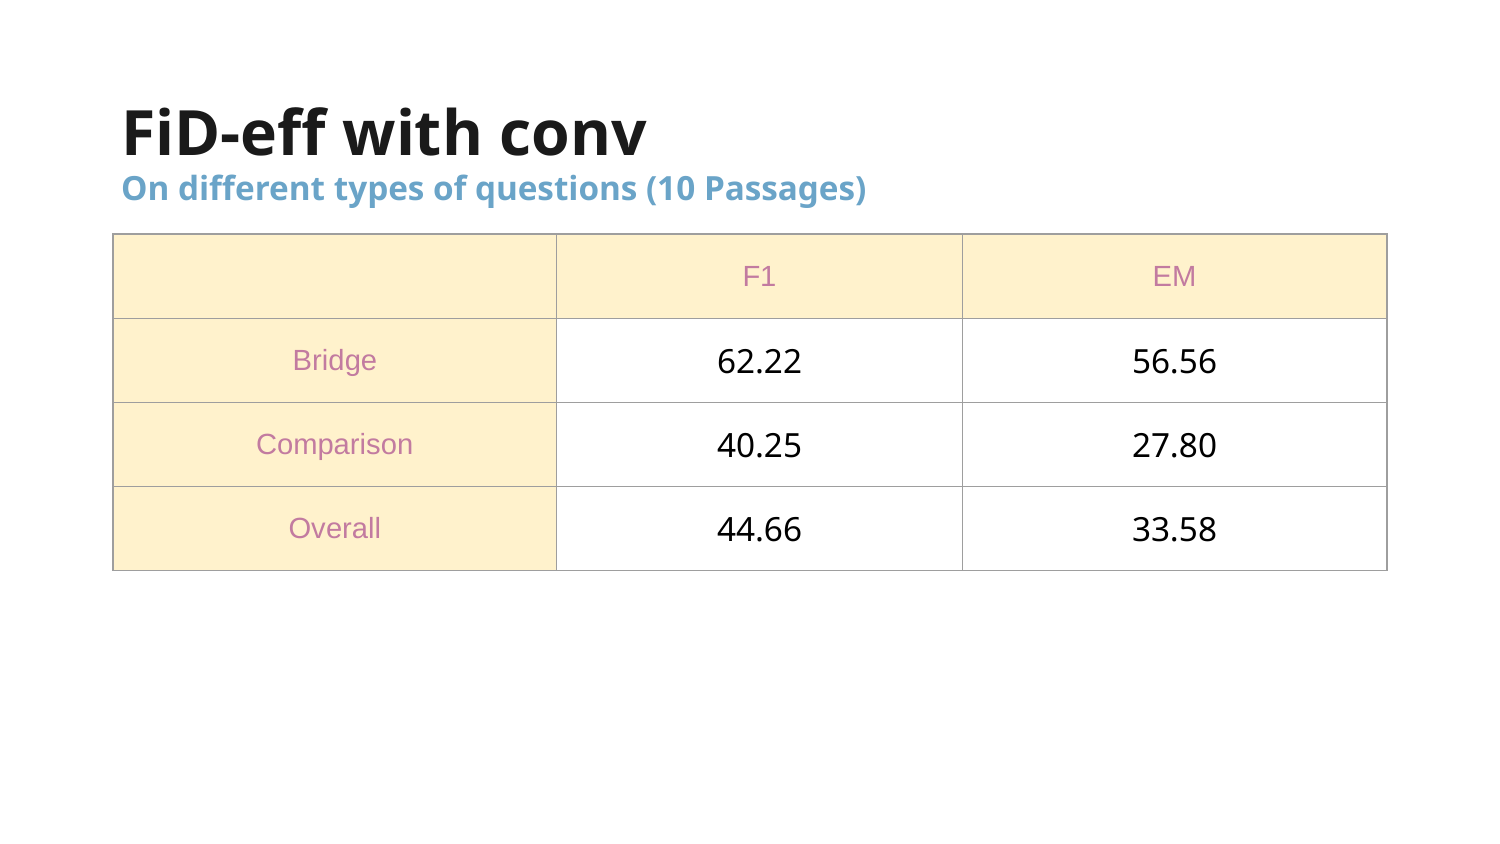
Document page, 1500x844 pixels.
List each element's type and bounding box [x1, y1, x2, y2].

table_cell [114, 319, 556, 402]
table_cell [557, 319, 962, 402]
table_cell [963, 487, 1386, 570]
table_header [114, 235, 556, 318]
table_cell [114, 487, 556, 570]
table_cell [963, 403, 1386, 486]
table_header [557, 235, 962, 318]
table_cell [557, 403, 962, 486]
table_cell [114, 403, 556, 486]
table_cell [557, 487, 962, 570]
title [106, 77, 1368, 235]
table_cell [963, 319, 1386, 402]
table_header [963, 235, 1386, 318]
